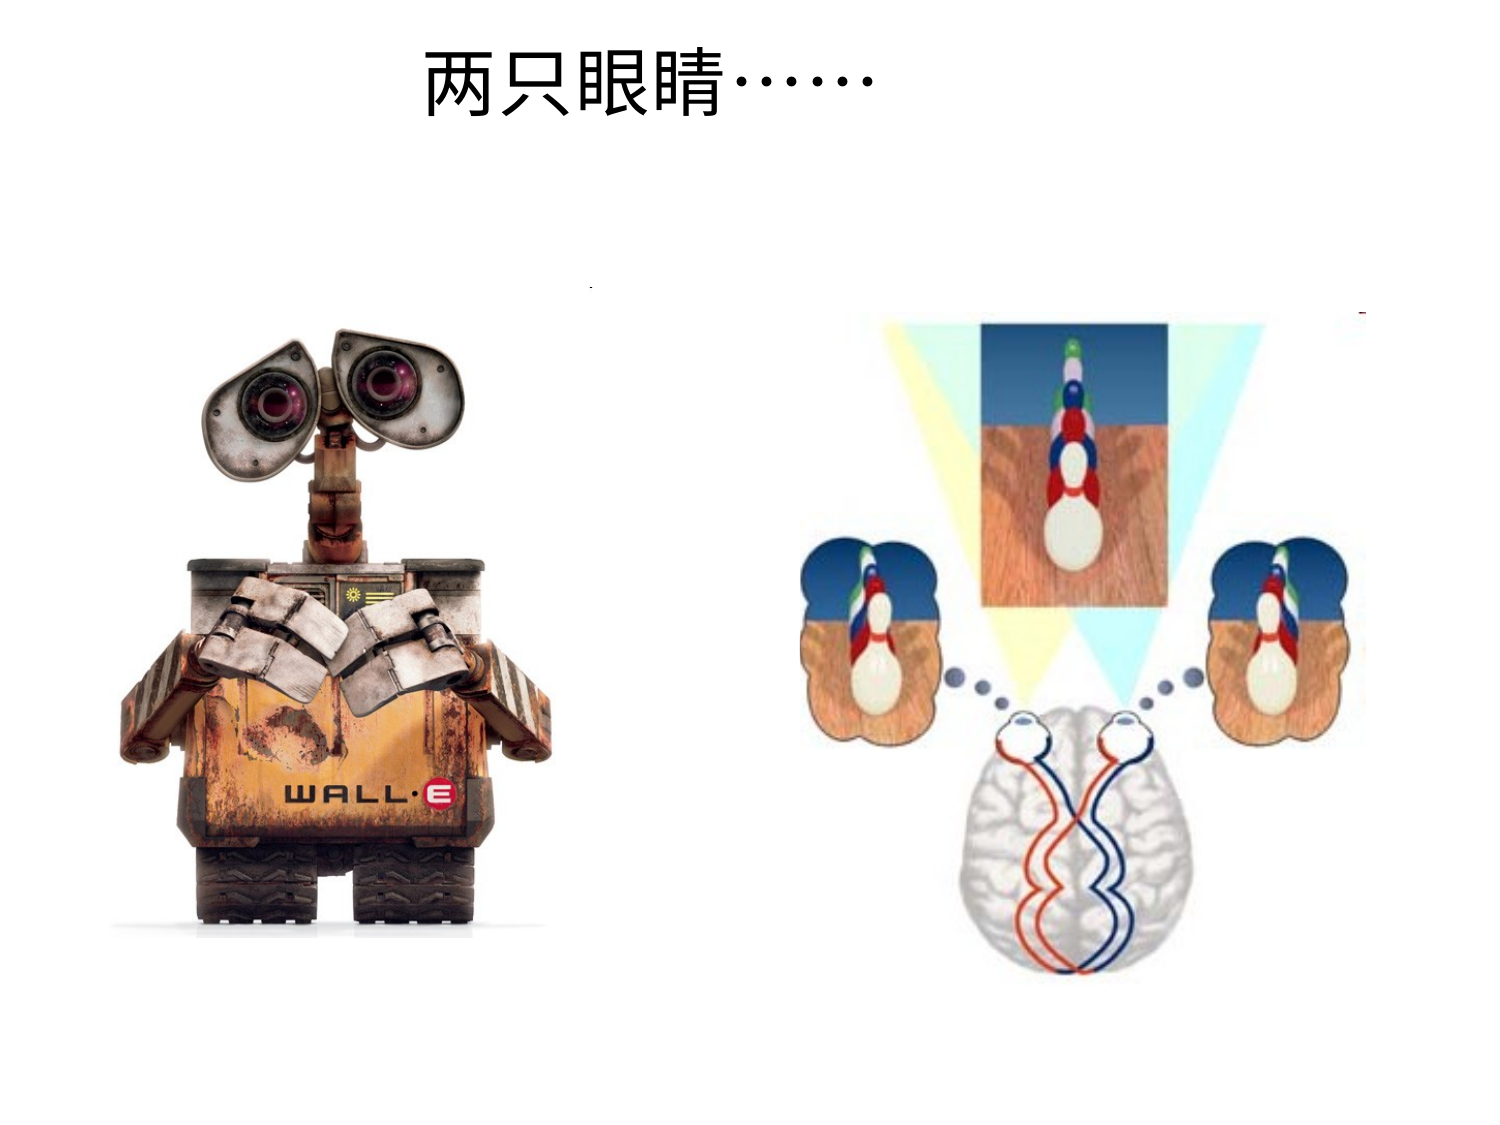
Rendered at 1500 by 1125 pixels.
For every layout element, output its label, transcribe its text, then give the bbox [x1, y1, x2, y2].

text_box [109, 287, 593, 938]
text_box [799, 312, 1366, 986]
title 两只眼睛…… [419, 33, 1048, 224]
